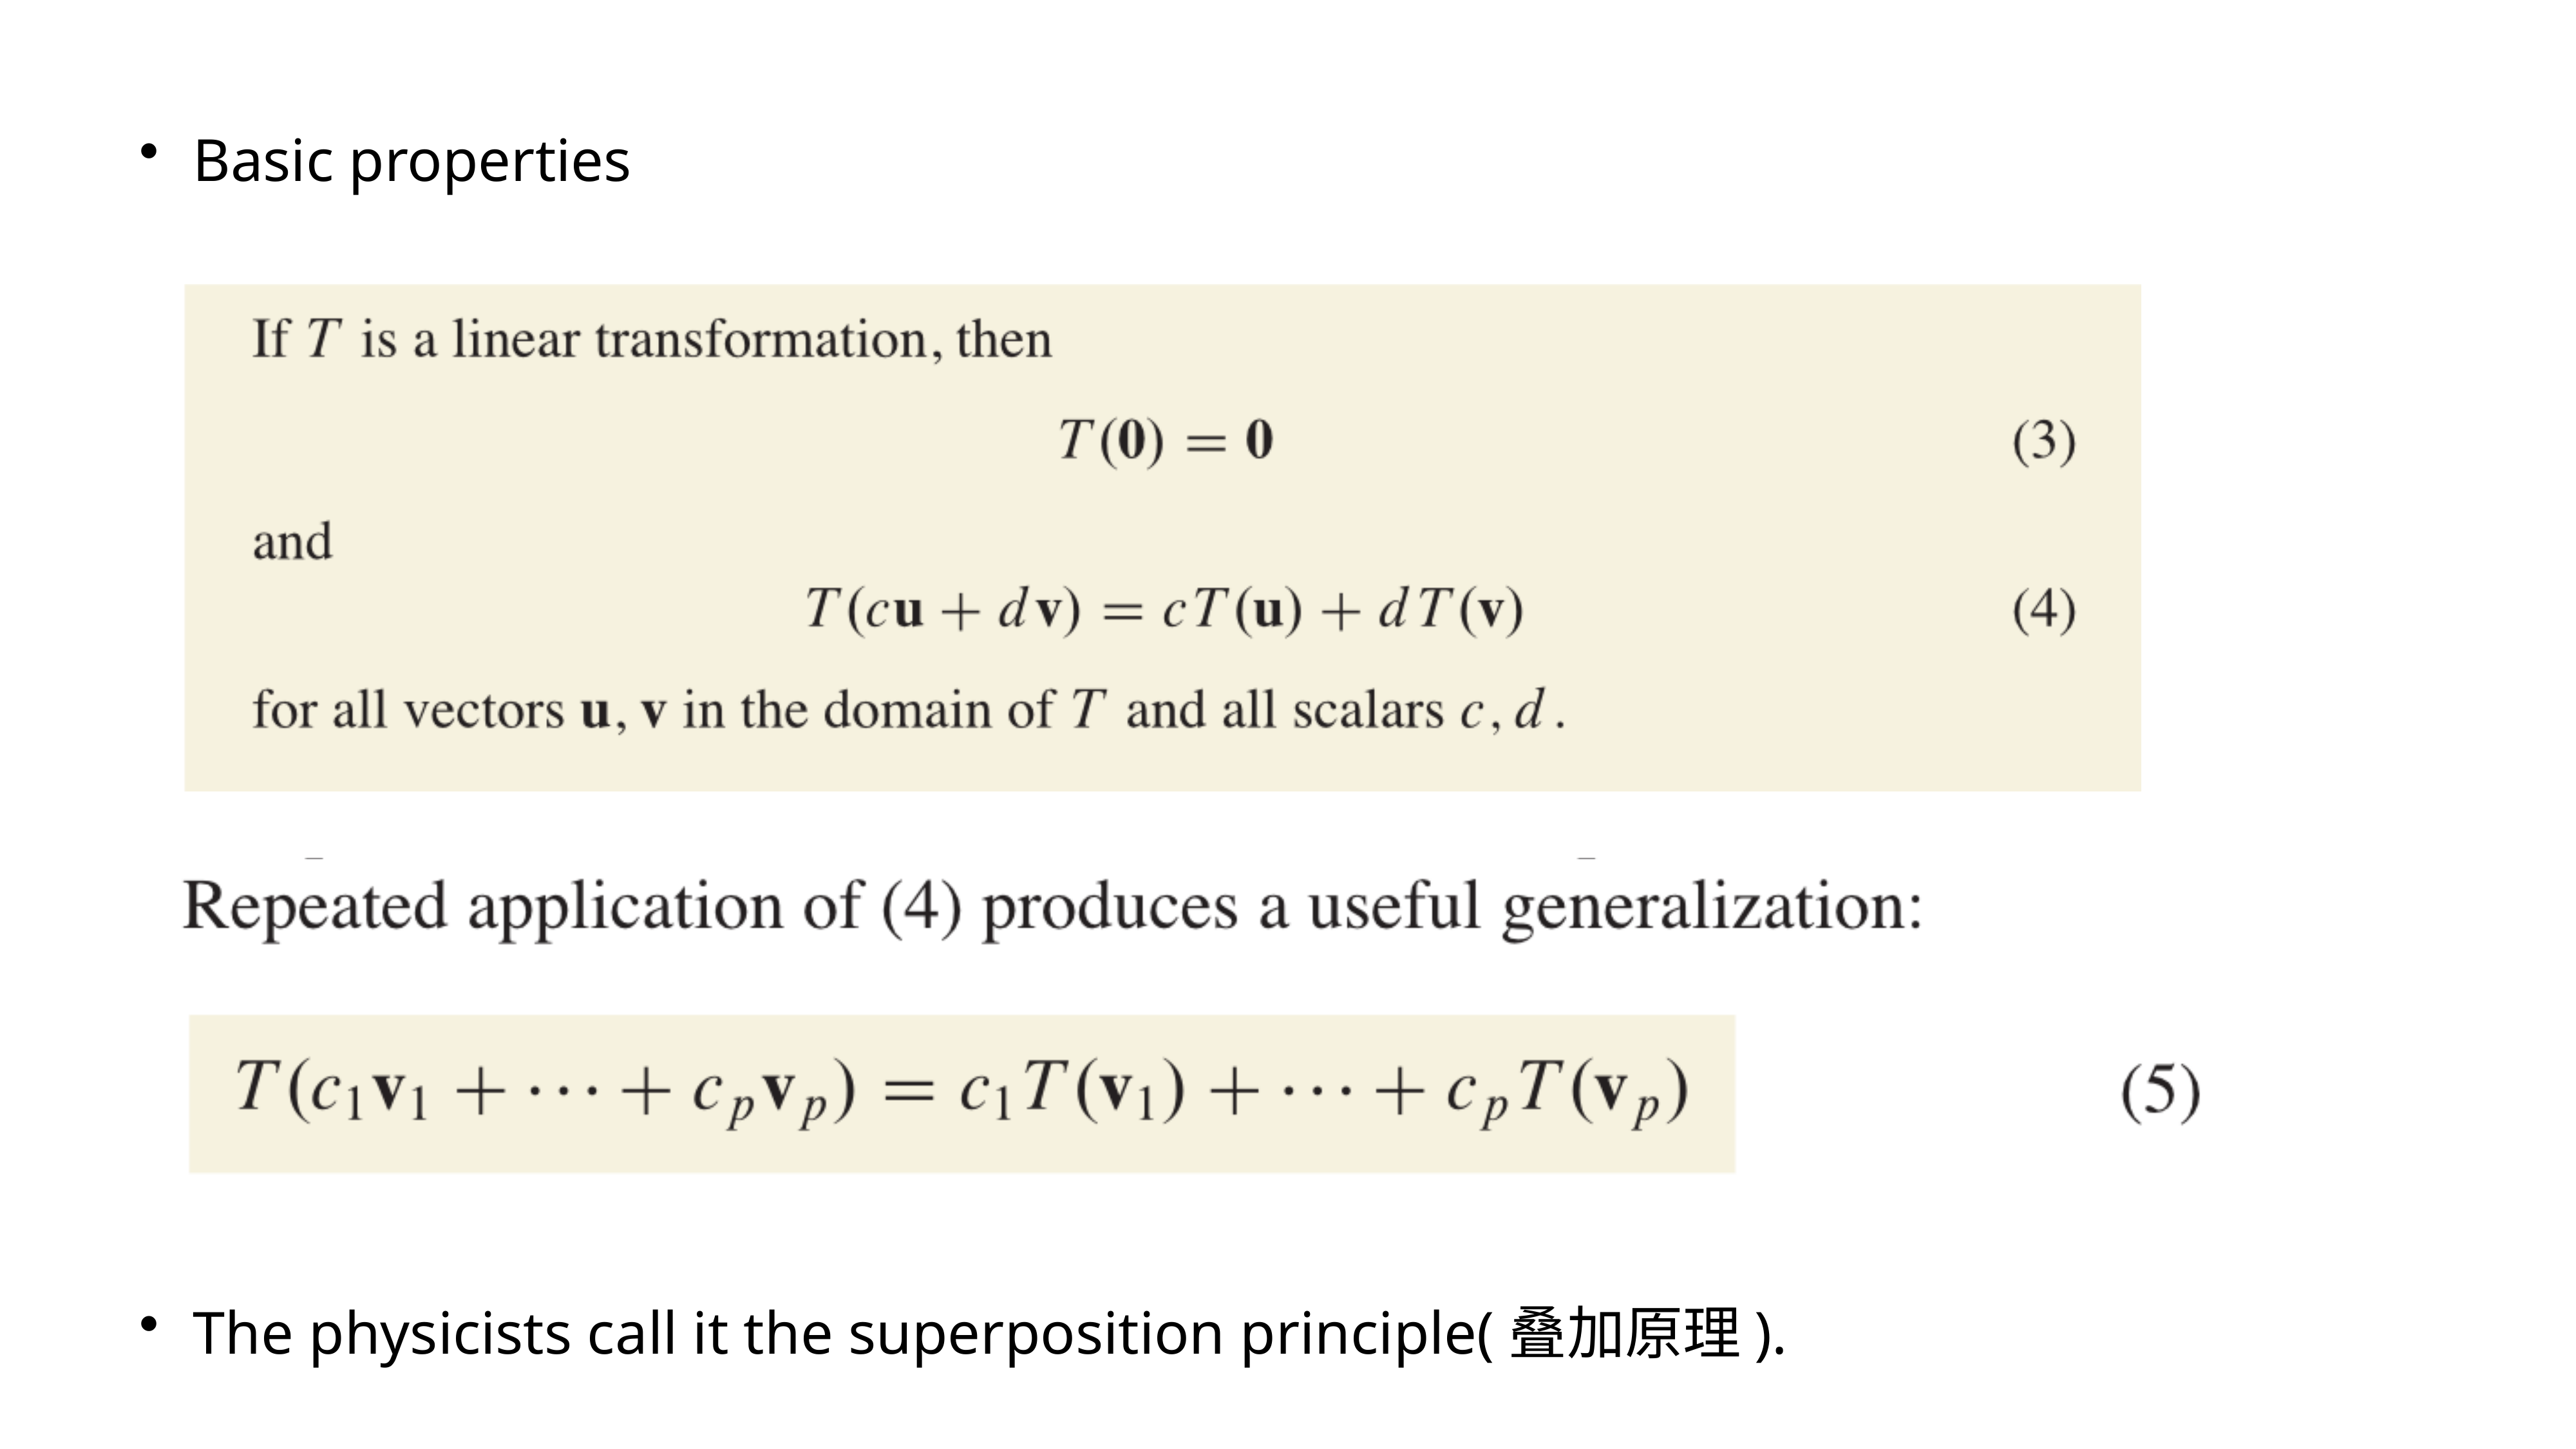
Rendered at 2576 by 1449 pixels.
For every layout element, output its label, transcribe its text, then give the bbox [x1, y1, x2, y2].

list Basic properties The physicists call it the superposition principle(叠加原理). [133, 117, 2443, 1377]
picture [175, 858, 2202, 1198]
picture [182, 284, 2142, 792]
